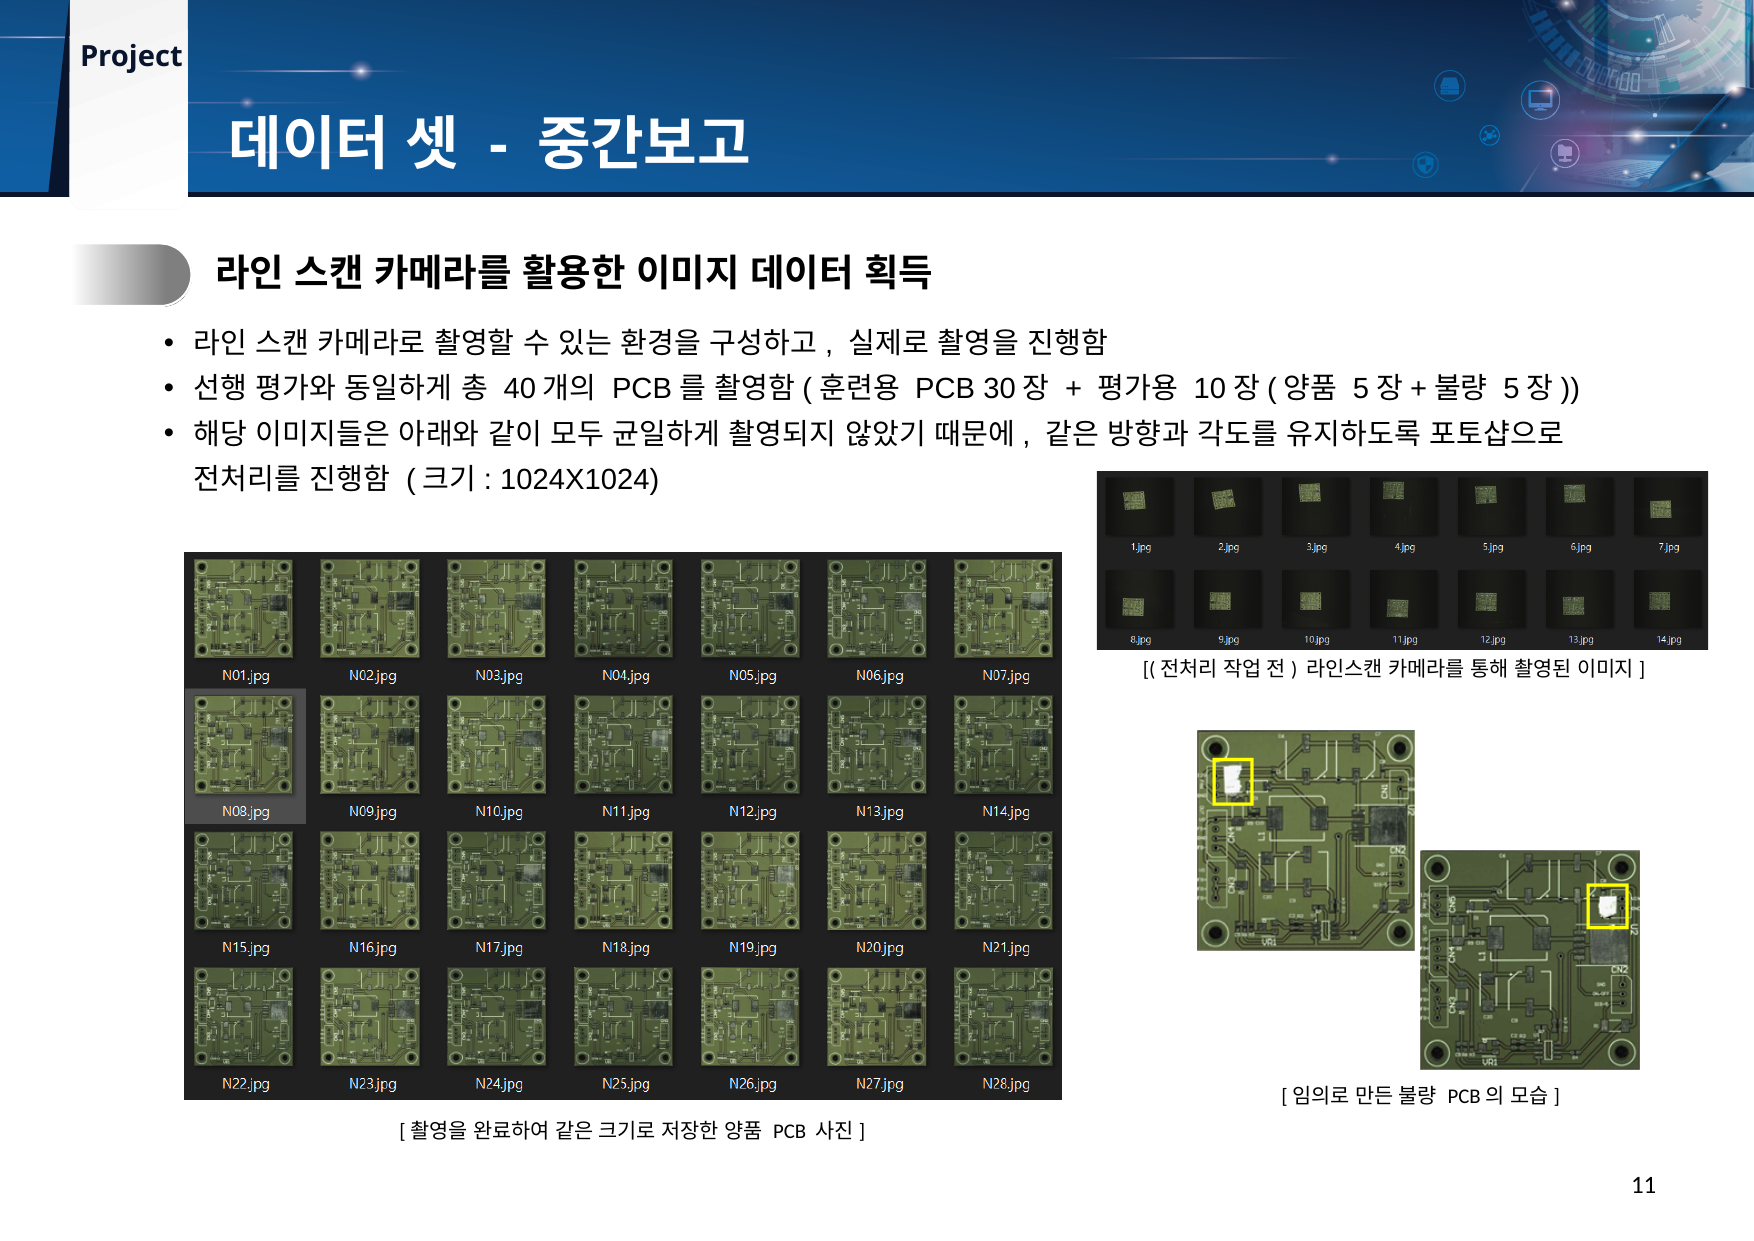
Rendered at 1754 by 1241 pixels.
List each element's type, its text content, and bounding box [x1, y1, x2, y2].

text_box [71, 243, 1436, 306]
picture [1096, 471, 1709, 650]
text_box [임의로 만든 불량 PCB의 모습] [1121, 1074, 1720, 1115]
text_box 11 [1616, 1160, 1752, 1206]
picture [188, 0, 1754, 192]
picture [1420, 850, 1641, 1071]
text_box 데이터 셋 - 중간보고 [213, 98, 1522, 184]
text_box [촬영을 완료하여 같은 크기로 저장한 양품 PCB 사진] [333, 1109, 932, 1150]
picture [0, 0, 69, 192]
text_box 라인 스캔 카메라로 촬영할 수 있는 환경을 구성하고, 실제로 촬영을 진행함 선행 평가와 동일하게 총 40개의 PCB를 촬영함(훈련용 PCB 30장 + 평가용 10장(양품 5장+불량 5장)) 해당 이미지들은 아래와 같이 모두 균일하게 촬영되지 않았기 때문에, 같은 방향과 각도를 유지하도록 포토샵으로 전처리를 진행함 (크기: 1024X1024) [149, 306, 1694, 503]
picture [1197, 730, 1416, 952]
text_box [(전처리 작업 전) 라인스캔 카메라를 통해 촬영된 이미지] [1095, 647, 1694, 688]
picture [184, 552, 1062, 1100]
